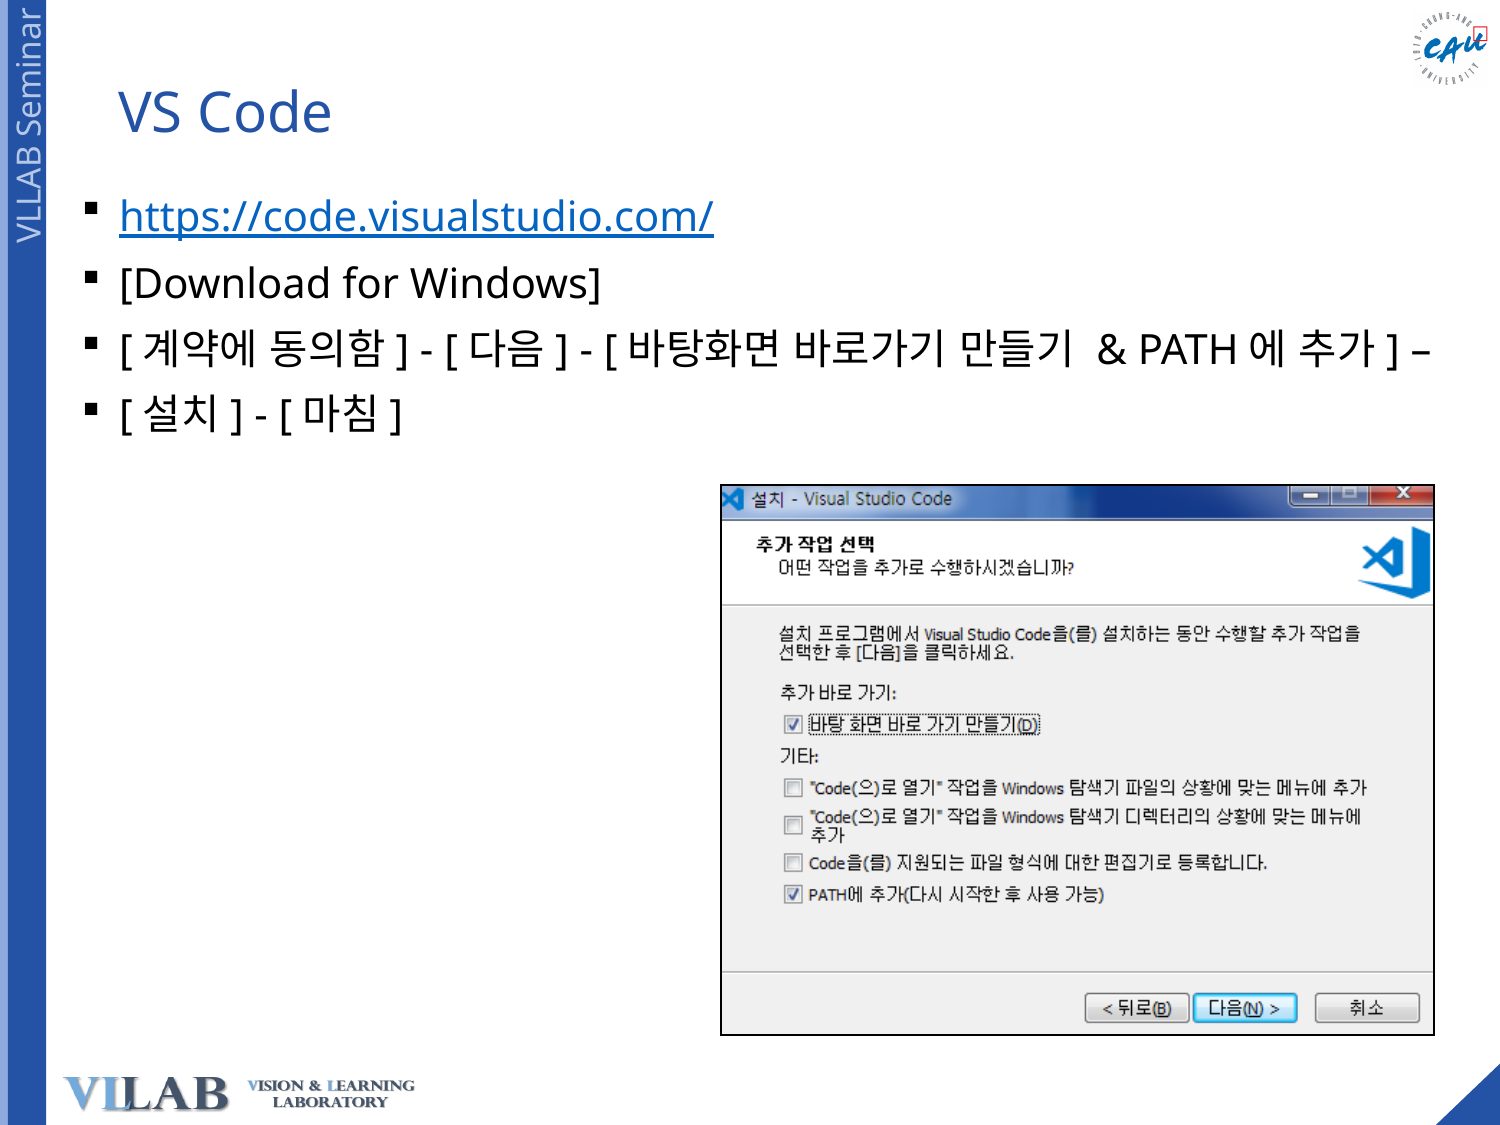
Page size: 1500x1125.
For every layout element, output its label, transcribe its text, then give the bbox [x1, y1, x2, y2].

picture [721, 486, 1434, 1034]
picture [55, 1065, 424, 1120]
picture [1412, 11, 1488, 87]
title VS Code [103, 46, 1397, 182]
text_box https://code.visualstudio.com/ [Download for Windows] [계약에 동의함] - [다음] - [바탕화면 바로가기 만들기 & PATH에 추가] – [설치] - [마침] [66, 182, 1480, 897]
